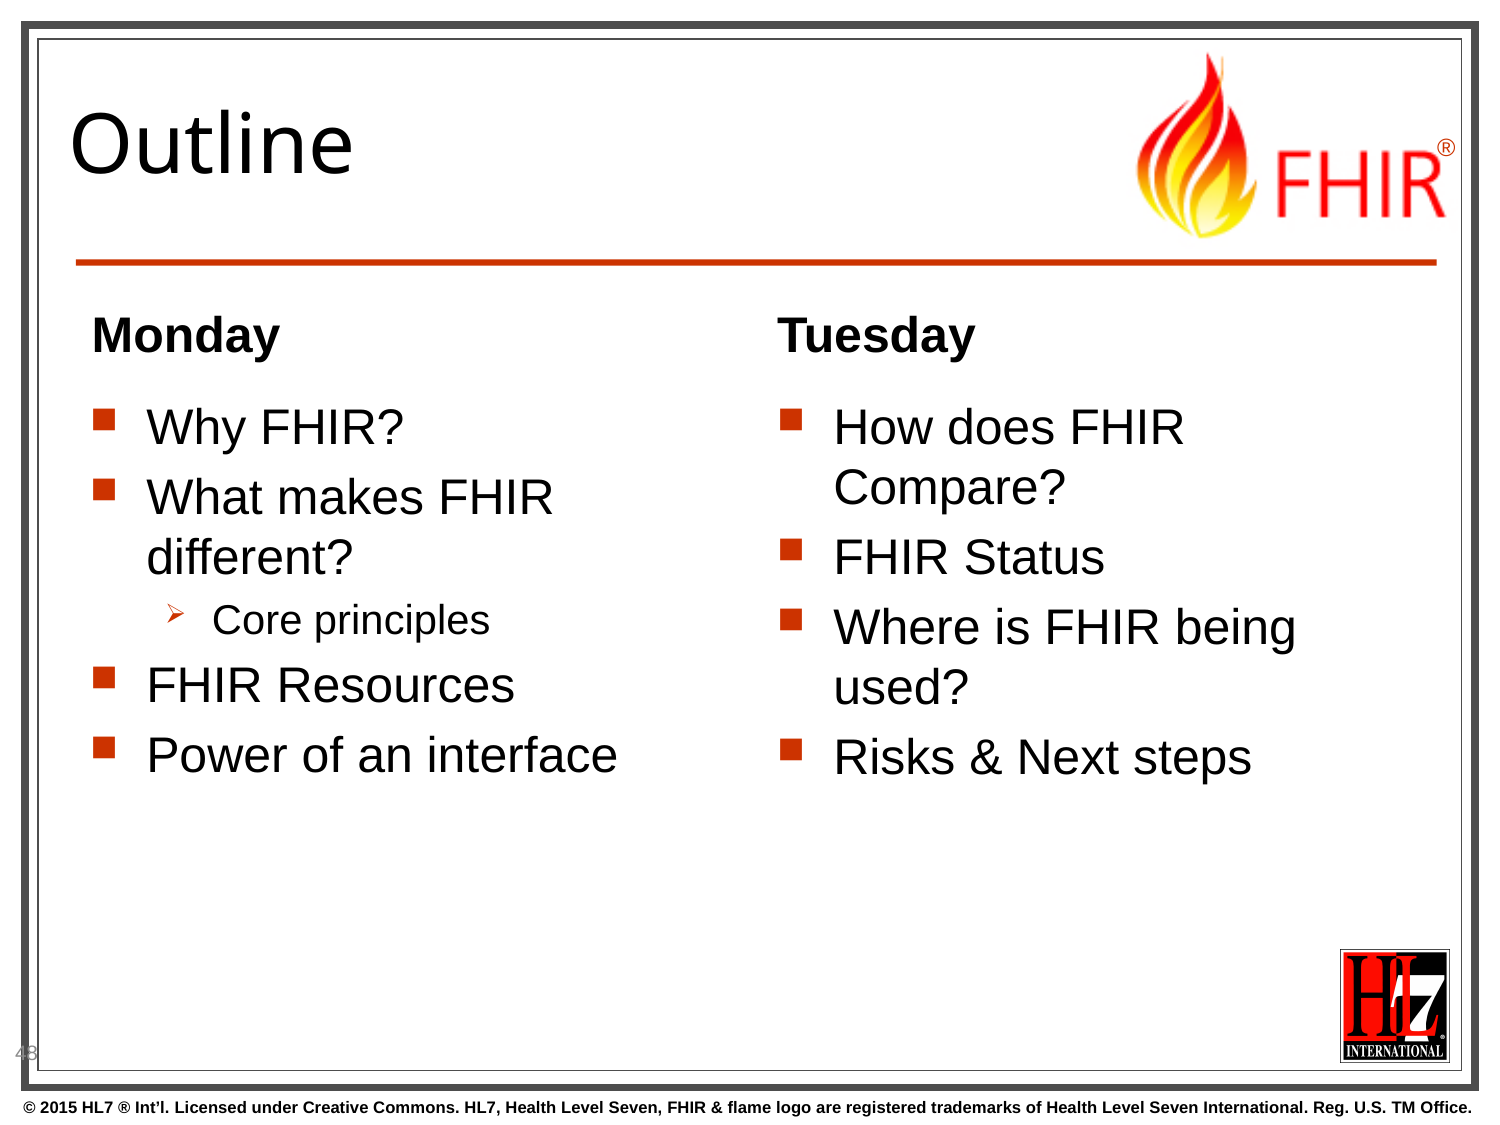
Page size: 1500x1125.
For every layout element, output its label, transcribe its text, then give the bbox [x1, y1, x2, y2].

list Monday [76, 280, 740, 386]
list Tuesday [761, 280, 1425, 386]
title Outline [53, 54, 1128, 244]
slide_number 48 [0, 1034, 119, 1071]
picture [1124, 42, 1458, 249]
list How does FHIR Compare? FHIR Status Where is FHIR being used? Risks & Next steps [761, 386, 1425, 1059]
picture [1340, 949, 1450, 1063]
list Why FHIR? What makes FHIR different? Core principles FHIR Resources Power of an interface [75, 386, 738, 1059]
